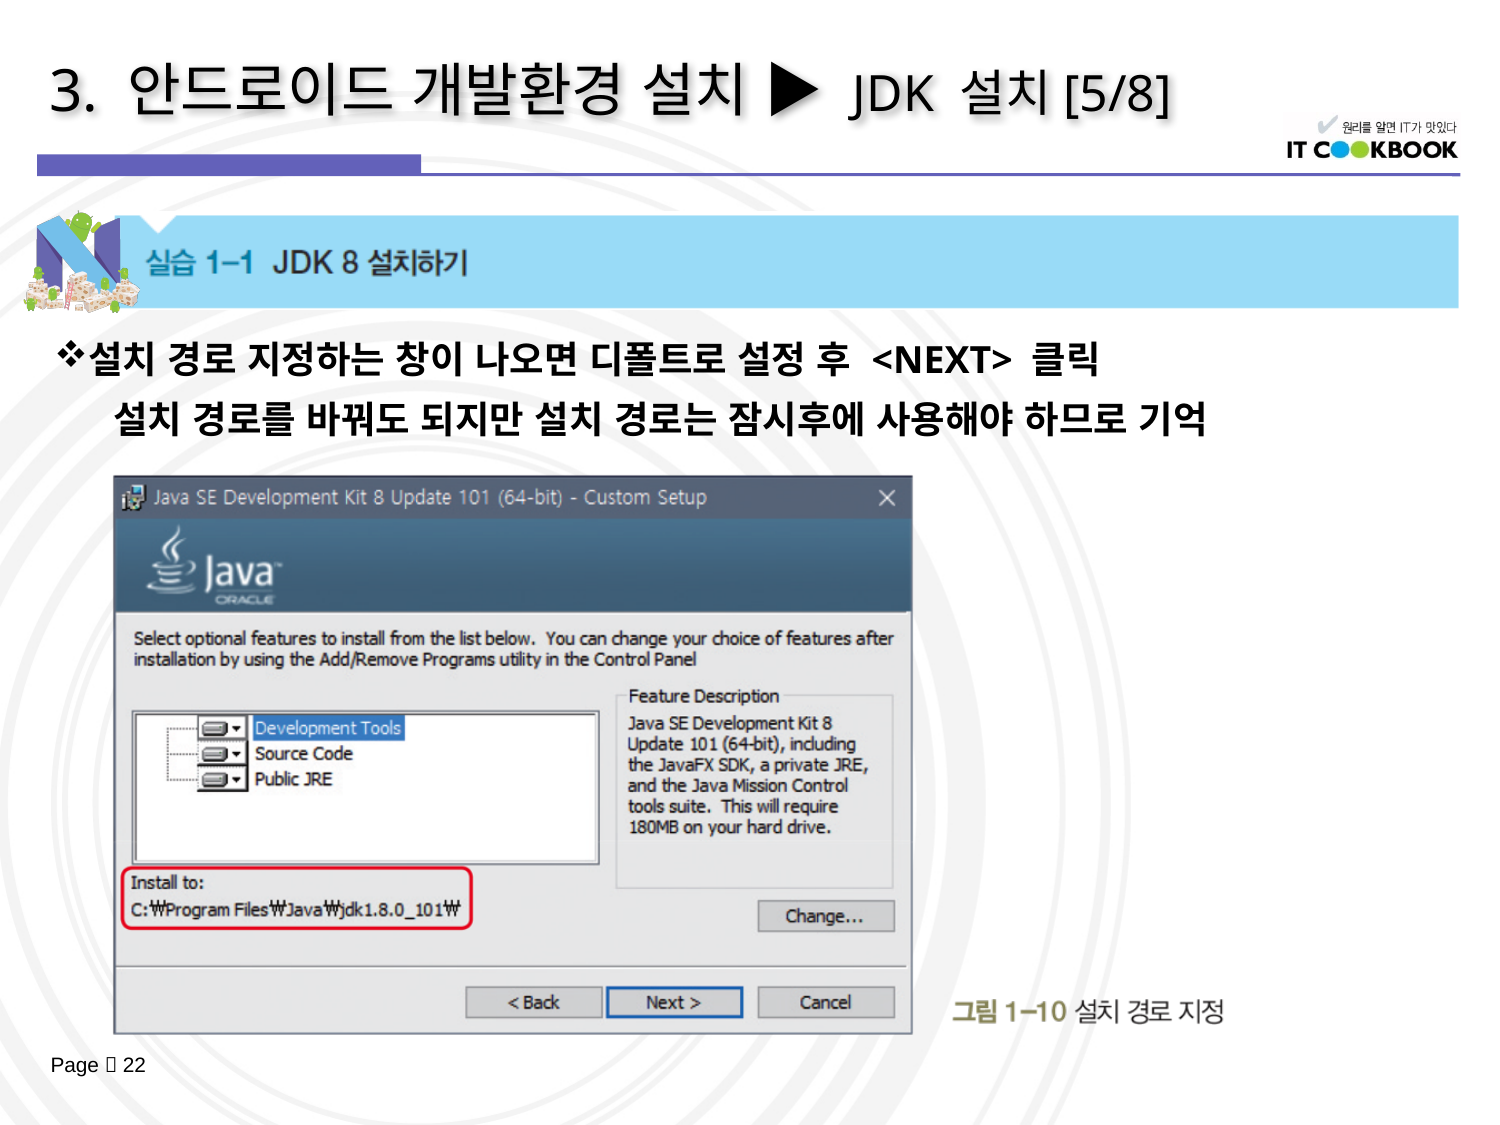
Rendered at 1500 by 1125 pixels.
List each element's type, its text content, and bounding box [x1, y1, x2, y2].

picture [0, 35, 1500, 1125]
picture [100, 460, 1240, 1047]
list 설치 경로 지정하는 창이 나오면 디폴트로 설정 후 <NEXT> 클릭 설치 경로를 바꿔도 되지만 설치 경로는 잠시후에 사용해야 하므로 기억 [54, 335, 1500, 1051]
title 3. 안드로이드 개발환경 설치 ▶ JDK 설치[5/8] [48, 53, 1448, 161]
